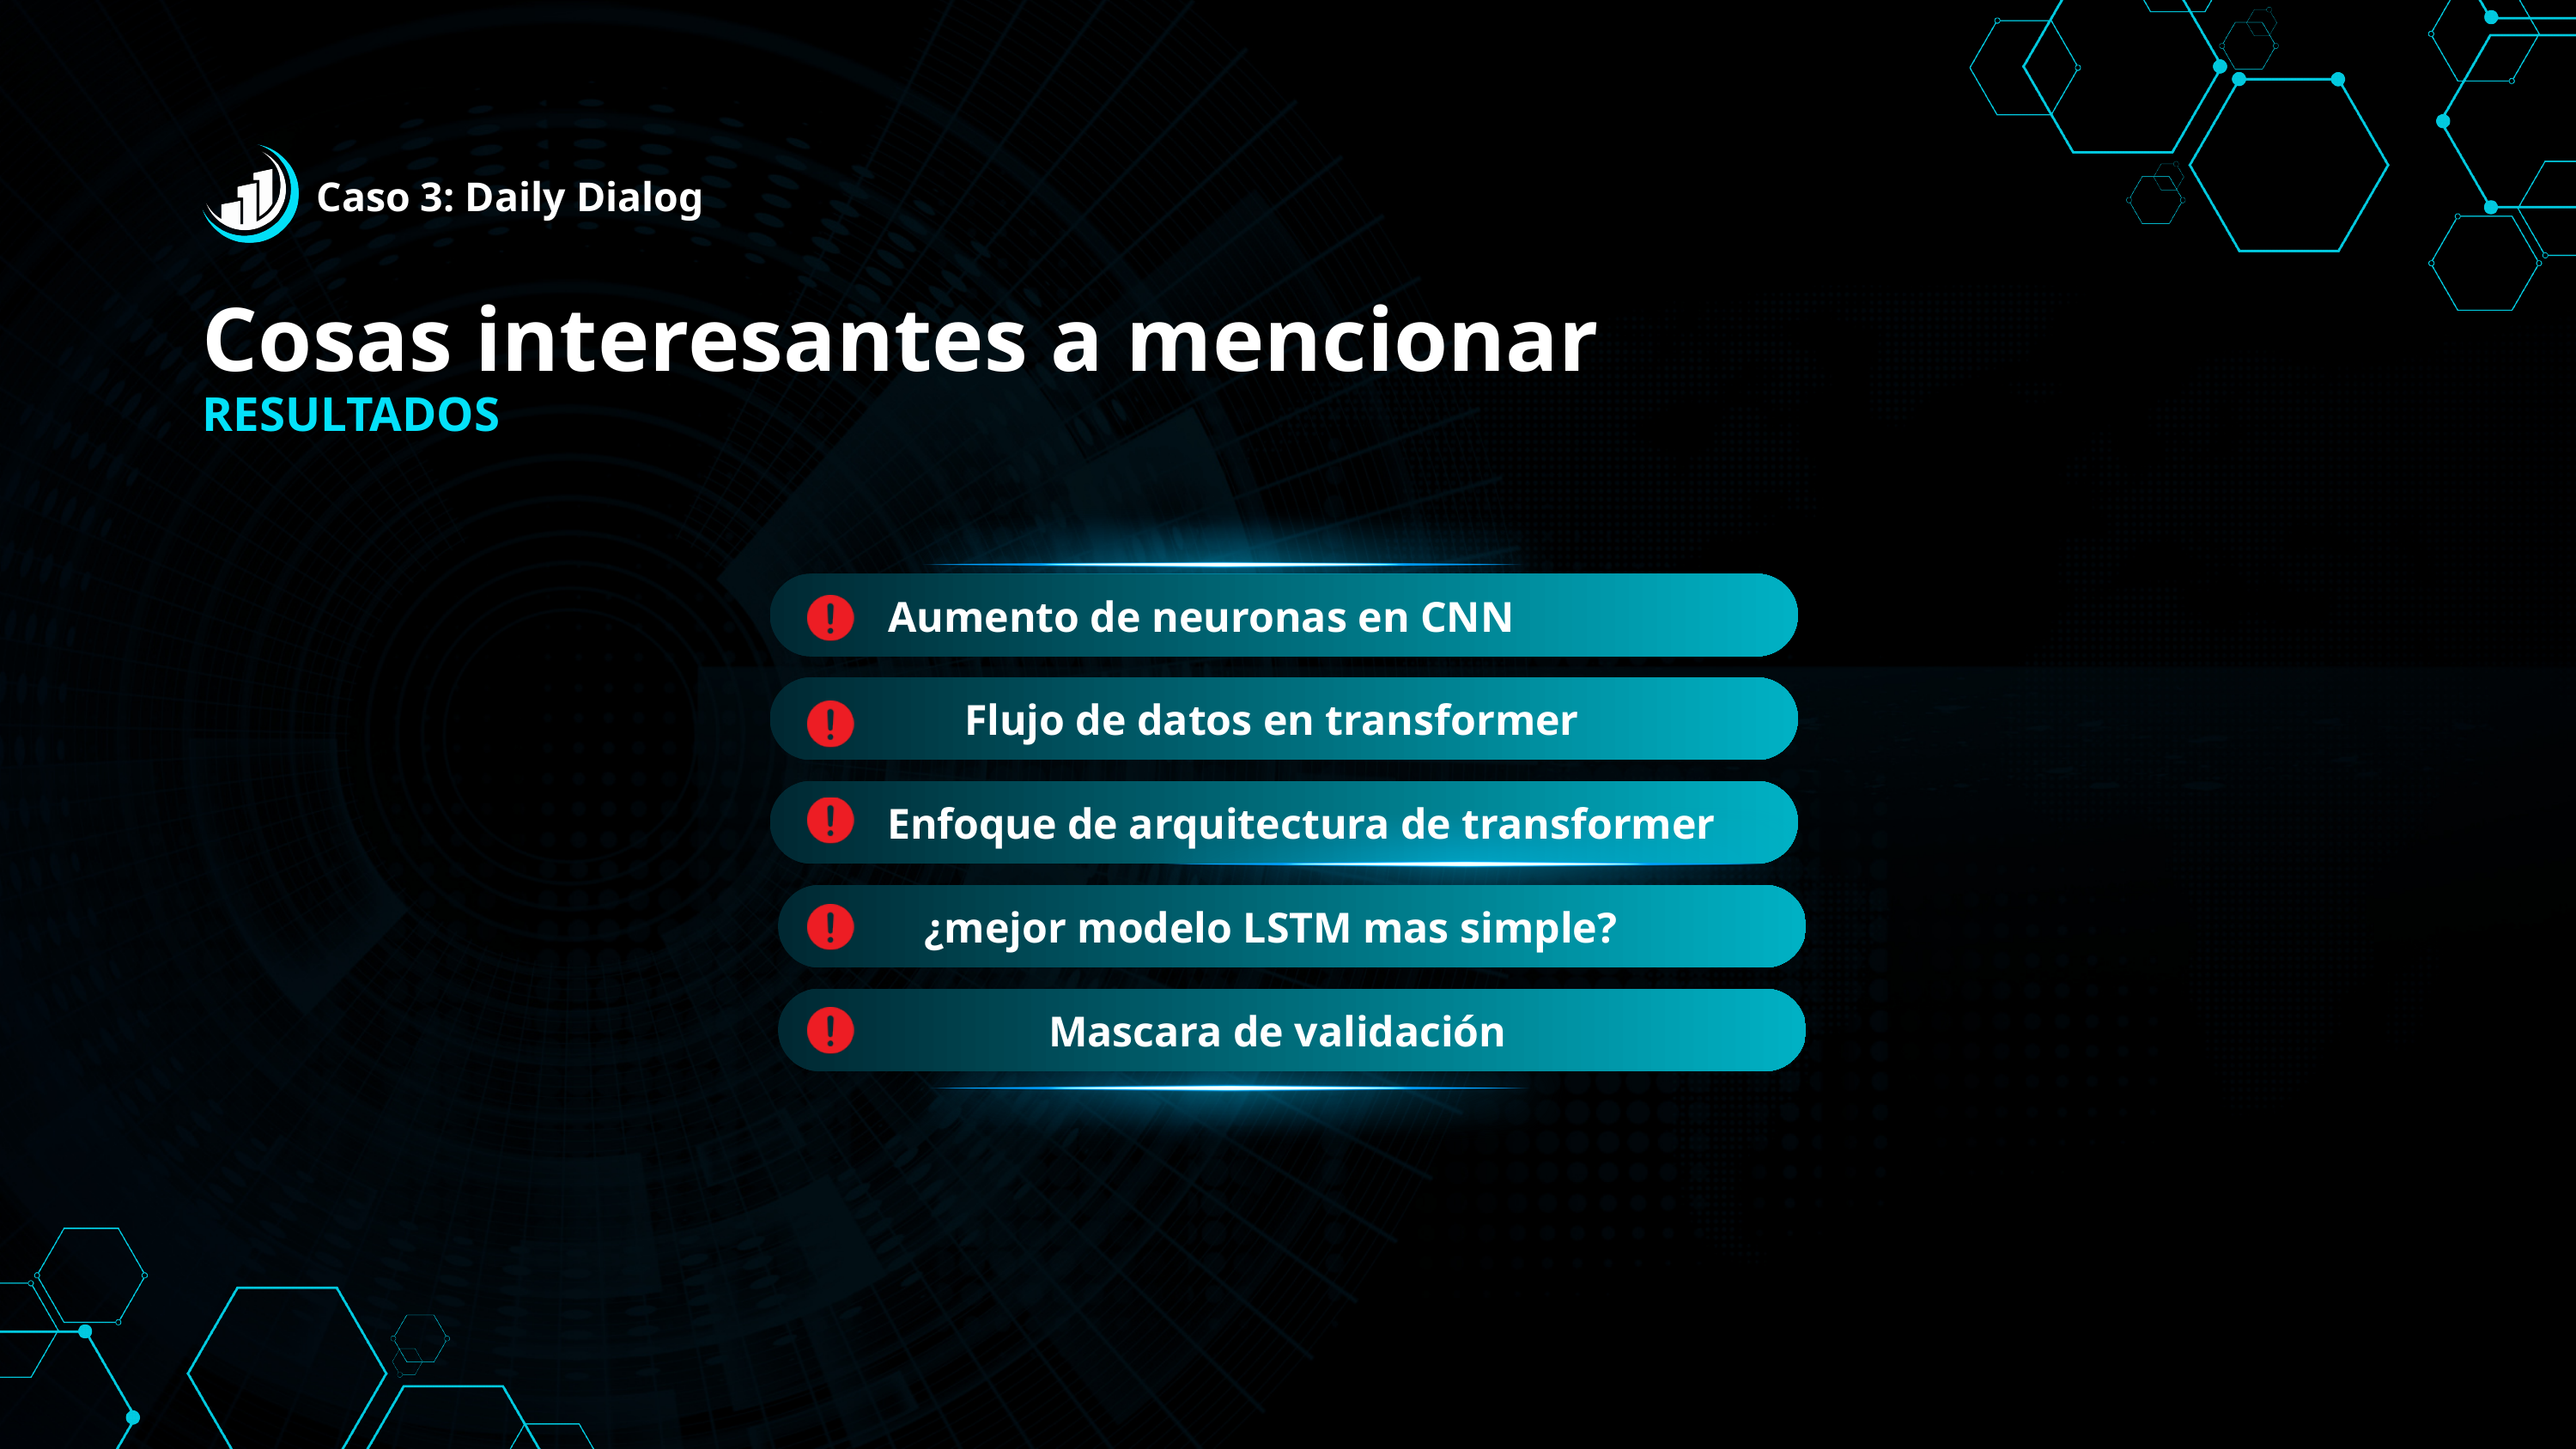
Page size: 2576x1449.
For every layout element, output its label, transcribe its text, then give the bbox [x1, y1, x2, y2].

text_box [1969, 0, 2576, 311]
text_box [881, 504, 1563, 572]
text_box Cosas interesantes a mencionar [202, 265, 1685, 389]
text_box [1124, 803, 1807, 884]
text_box [0, 0, 2576, 1449]
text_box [769, 676, 1799, 761]
text_box [202, 144, 299, 243]
text_box [888, 1078, 1570, 1148]
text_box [769, 573, 1799, 657]
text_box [769, 780, 1799, 864]
text_box RESULTADOS [202, 379, 1200, 441]
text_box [777, 988, 1807, 1072]
text_box Caso 3: Daily Dialog [316, 167, 748, 220]
text_box [0, 1228, 607, 1449]
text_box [777, 884, 1807, 968]
